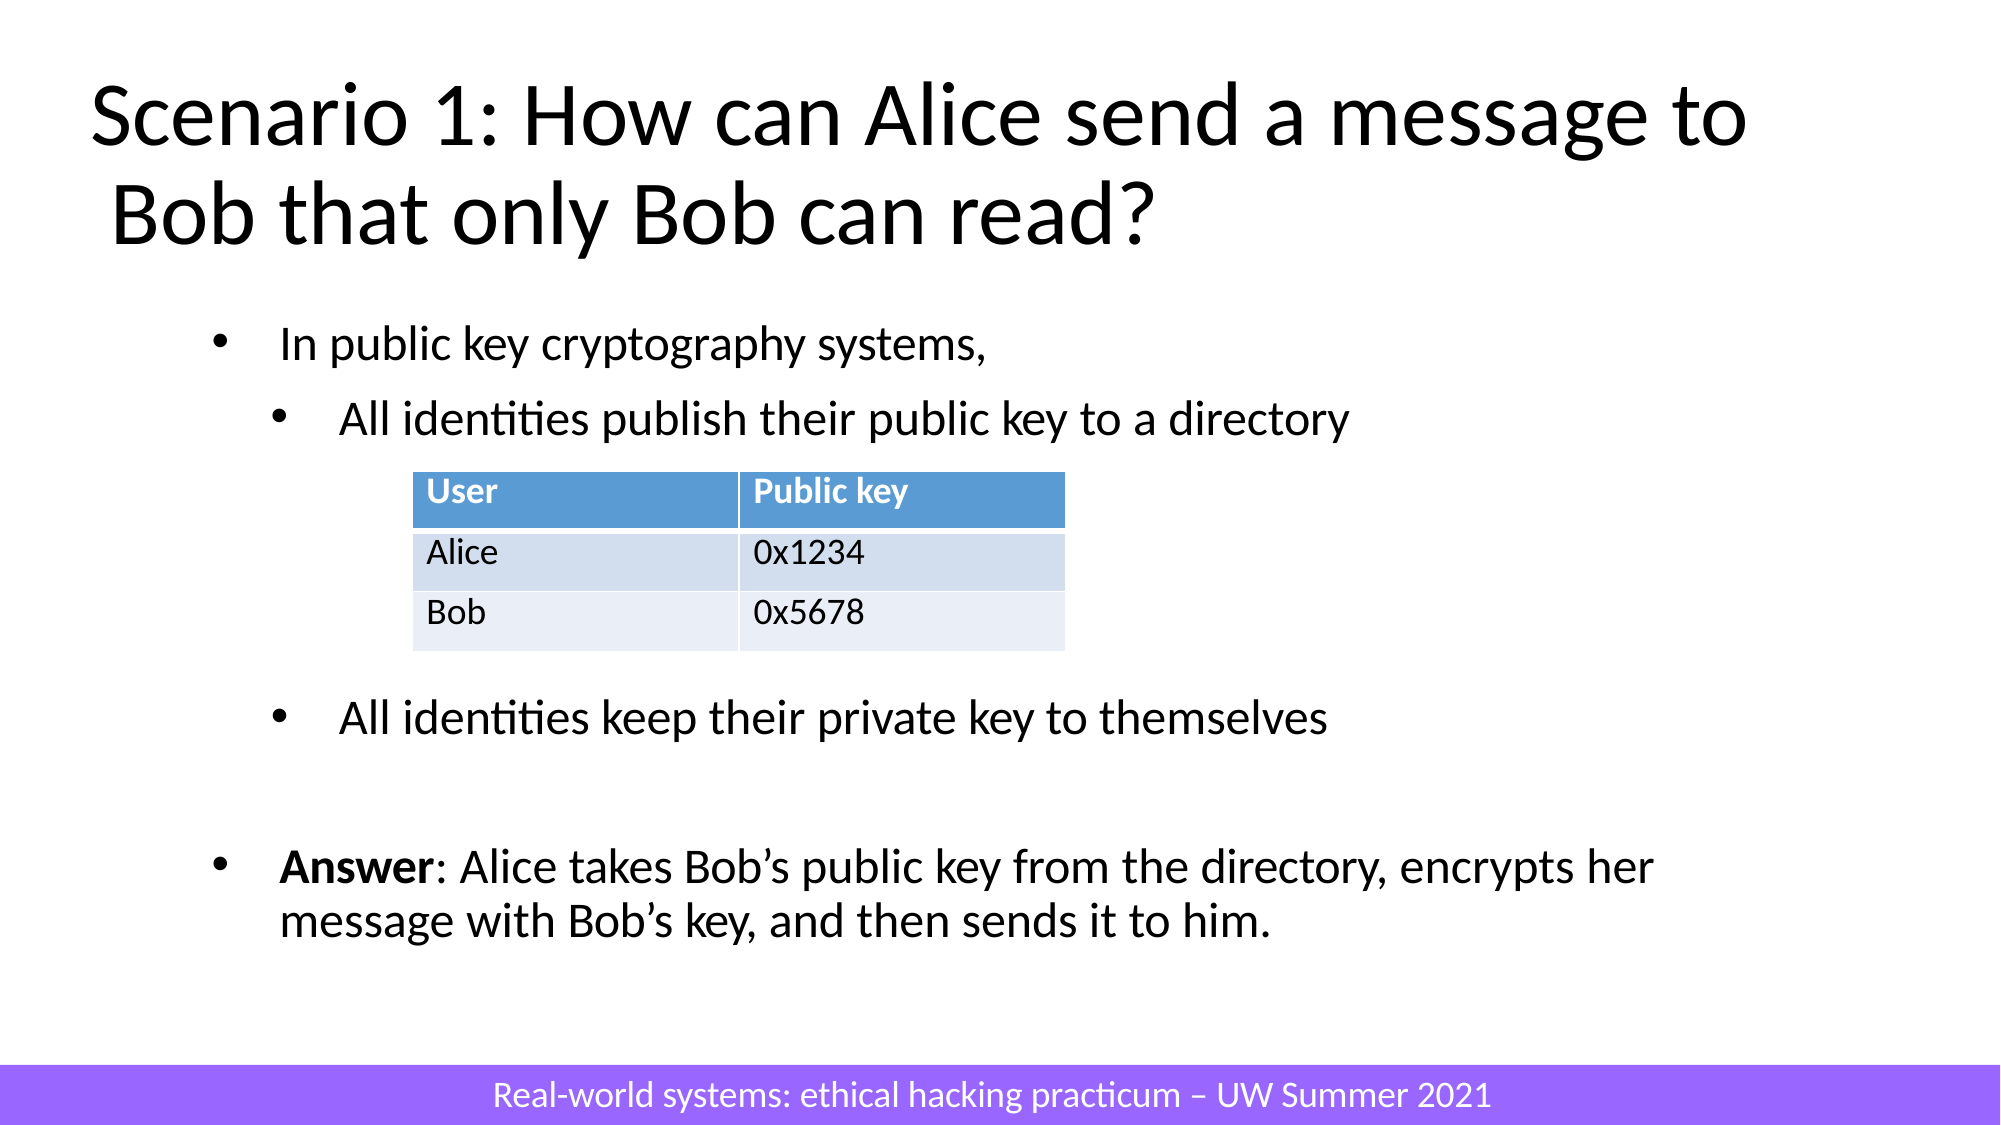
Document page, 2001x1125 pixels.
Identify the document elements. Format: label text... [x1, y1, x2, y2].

table_cell Alice [413, 534, 738, 591]
table_cell 0x5678 [740, 592, 1065, 651]
footer Real-world systems: ethical hacking practicum – UW Summer 2021 [492, 1079, 1508, 1117]
text_box All identities keep their private key to themselves Answer: Alice takes Bob’s public key from the directory, encrypts her message with Bob’s key, and then sends it to him. [209, 682, 1670, 948]
table_header Public key [740, 472, 1065, 528]
title Scenario 1: How can Alice send a message to Bob that only Bob can read? [87, 50, 1754, 264]
table_header User [413, 472, 738, 528]
table_cell Bob [413, 592, 738, 651]
table_cell 0x1234 [740, 534, 1065, 591]
text_box In public key cryptography systems, All identities publish their public key to a directory [209, 293, 1358, 446]
